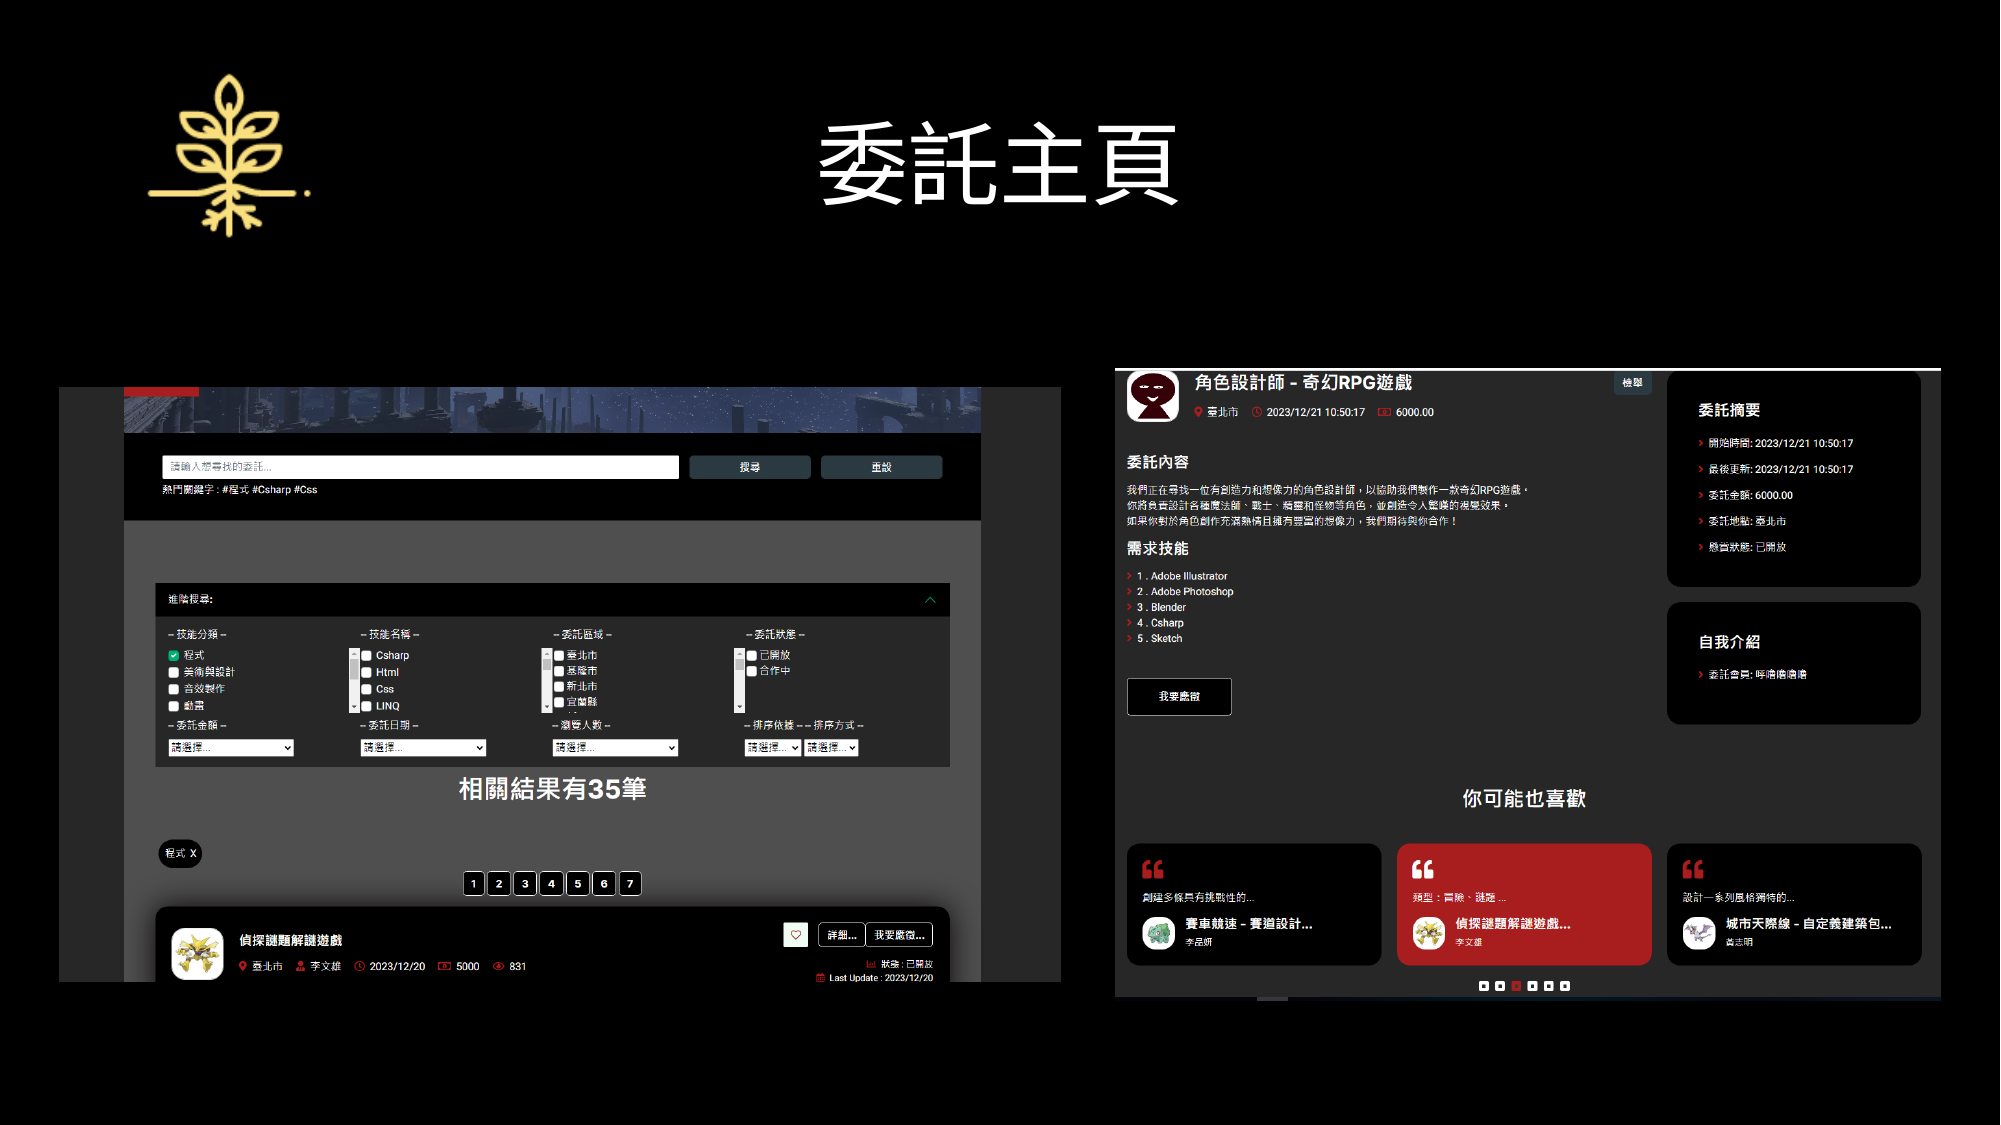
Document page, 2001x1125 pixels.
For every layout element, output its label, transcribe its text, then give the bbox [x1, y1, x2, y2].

picture [73, 0, 386, 313]
title 委託主頁 [386, 59, 1863, 278]
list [1115, 368, 1941, 1001]
picture [59, 387, 1061, 982]
